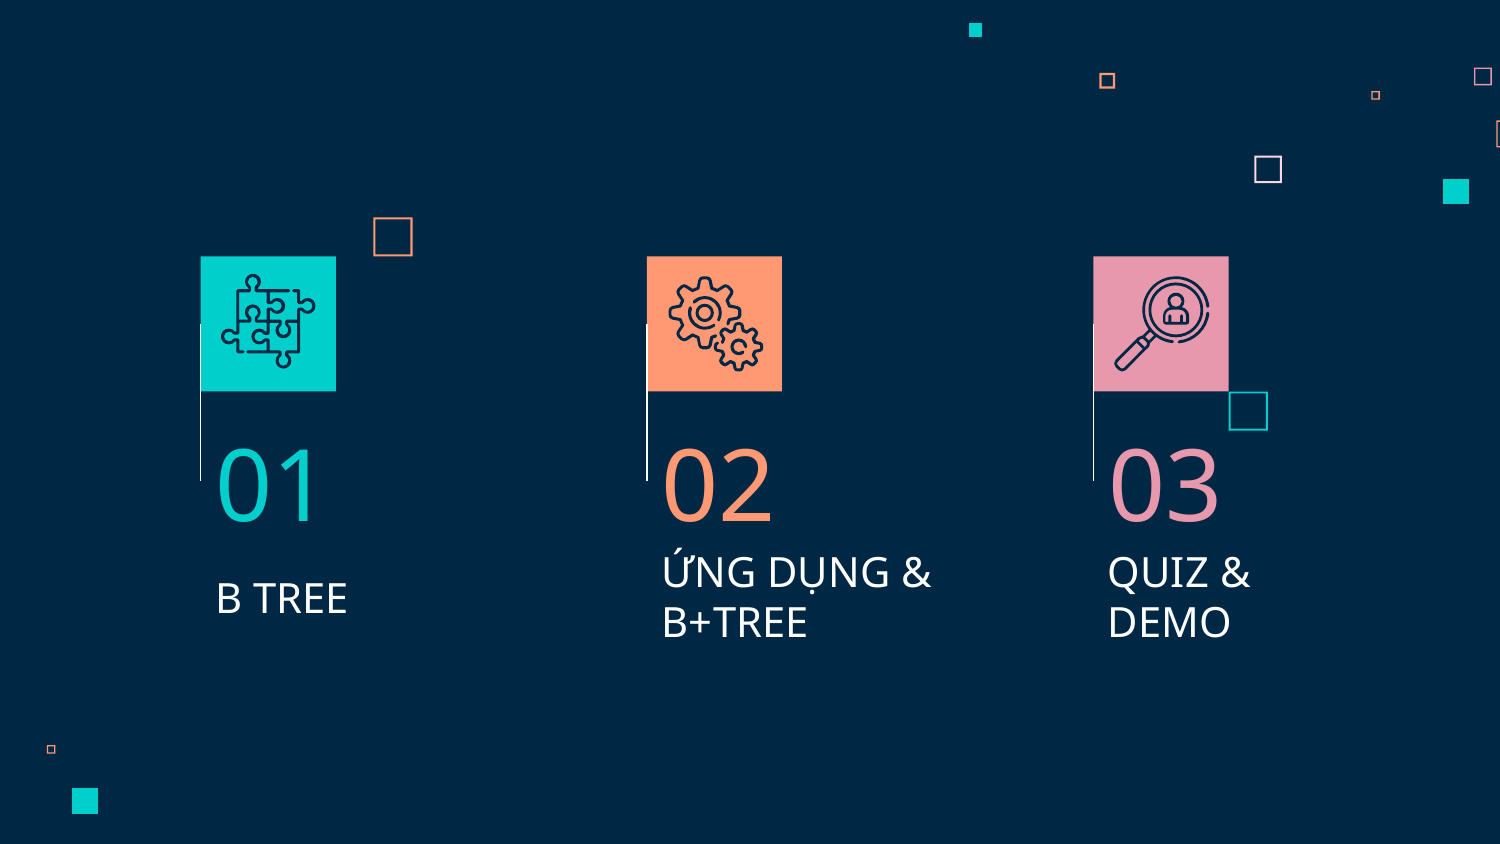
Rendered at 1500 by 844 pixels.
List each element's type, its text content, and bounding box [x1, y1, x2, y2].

text_box [200, 256, 336, 392]
text_box [1093, 256, 1229, 392]
title 03 [1093, 434, 1382, 529]
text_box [1113, 276, 1210, 372]
title 01 [200, 434, 489, 529]
title B TREE [200, 549, 554, 644]
title 02 [646, 434, 935, 529]
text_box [668, 276, 764, 372]
text_box QUIZ & DEMO [1092, 548, 1446, 644]
text_box [220, 273, 316, 369]
text_box [646, 256, 782, 392]
text_box [1228, 391, 1268, 431]
text_box [373, 217, 413, 257]
text_box ỨNG DỤNG & B+TREE [646, 548, 1000, 644]
